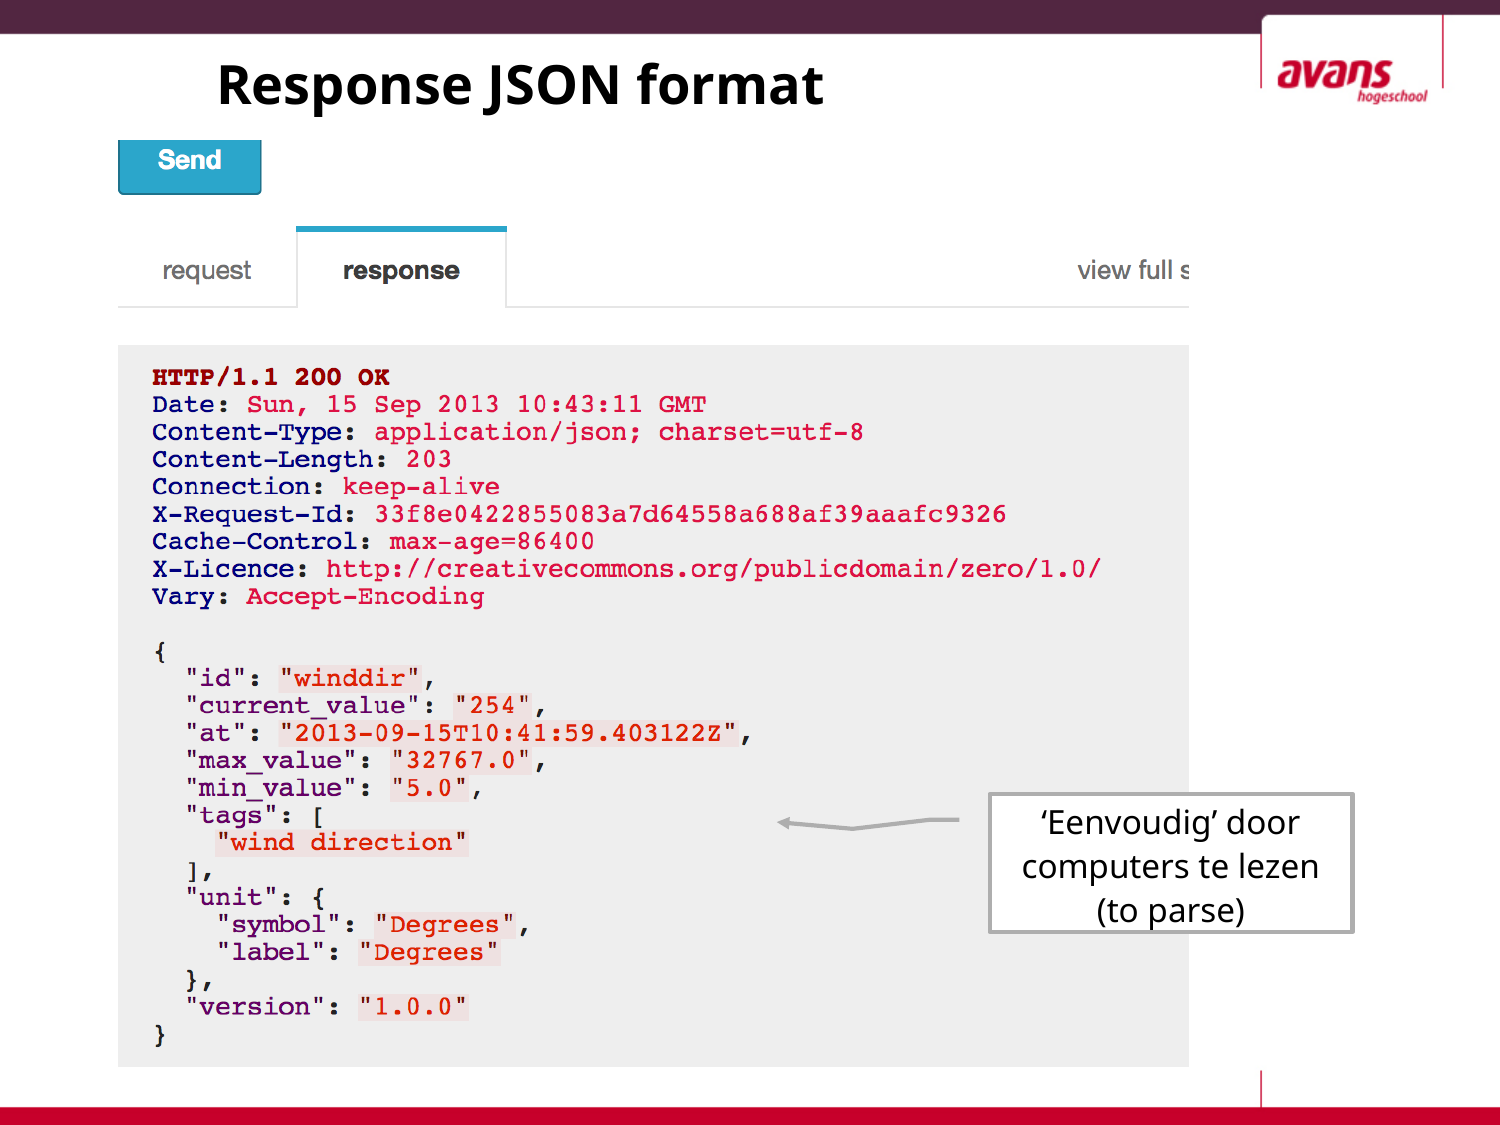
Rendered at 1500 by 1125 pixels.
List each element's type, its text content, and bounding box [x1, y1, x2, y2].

title Response JSON format [201, 42, 1314, 189]
picture [0, 0, 1500, 1125]
text_box ‘Eenvoudig’ door computers te lezen (to parse) [1193, 792, 1355, 934]
